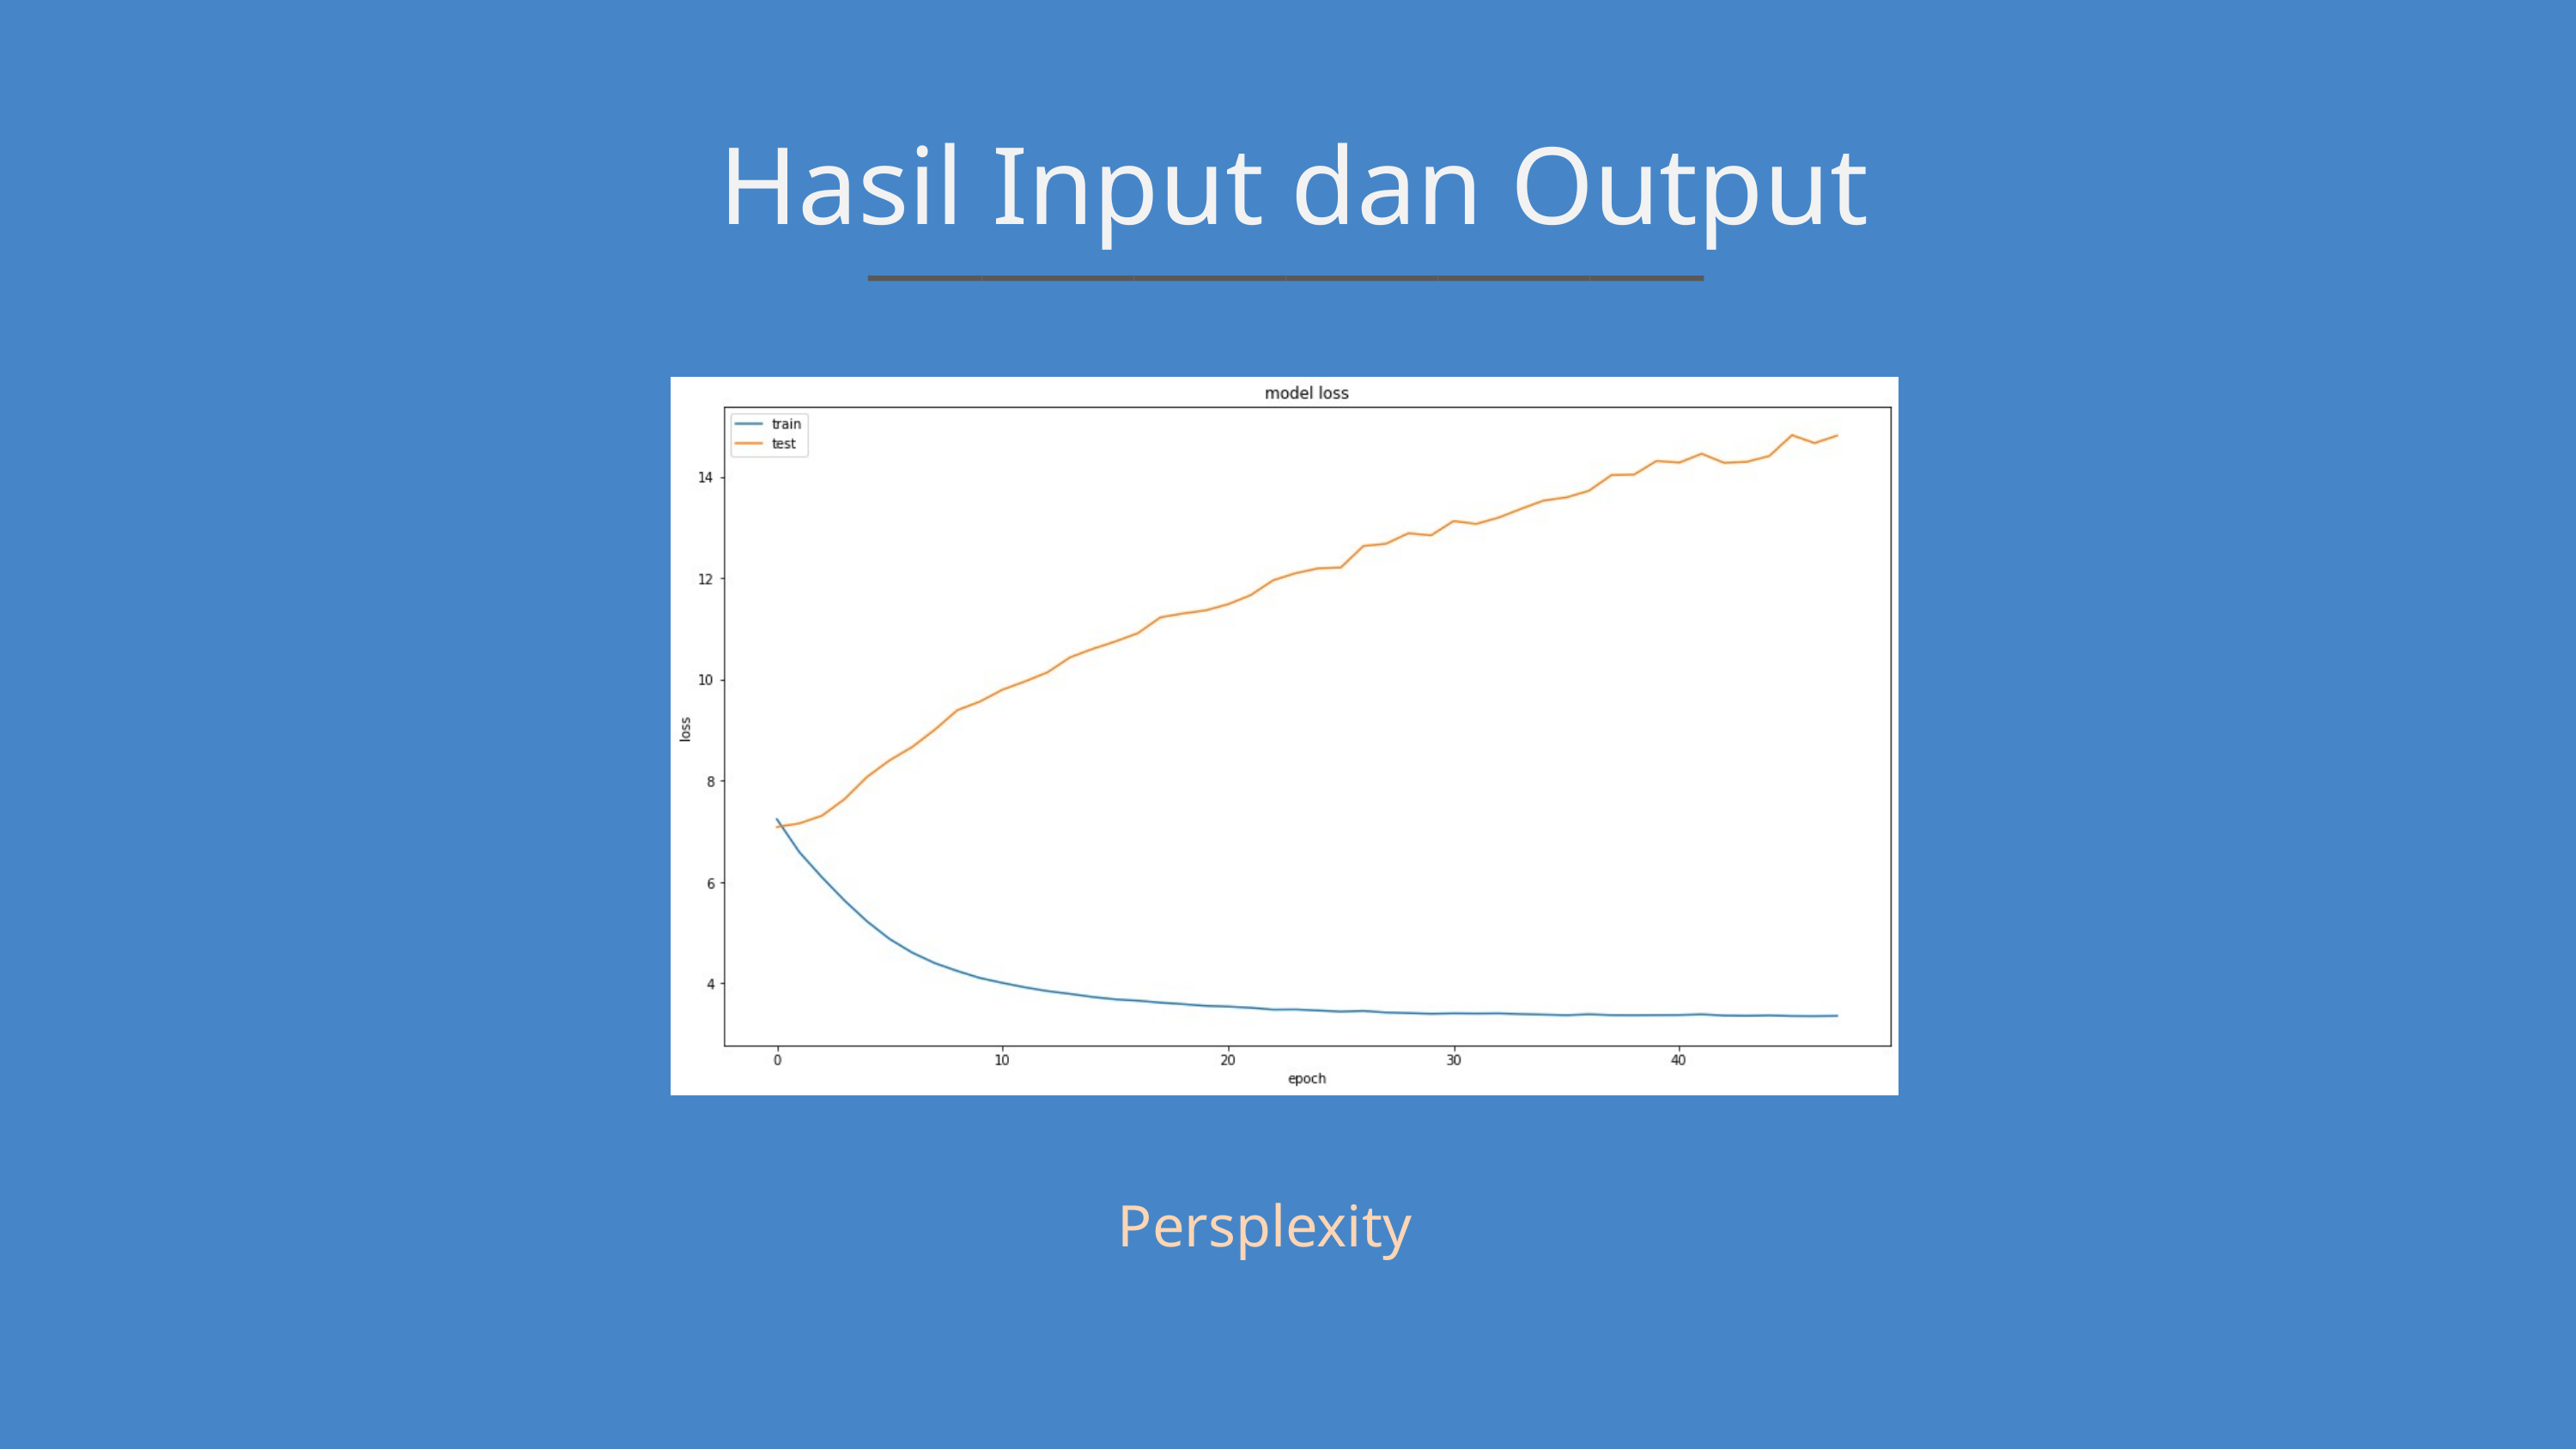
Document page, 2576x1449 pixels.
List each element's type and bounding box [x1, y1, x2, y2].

text_box [411, 128, 2162, 289]
picture [325, 361, 2397, 1203]
text_box [428, 377, 2101, 1250]
